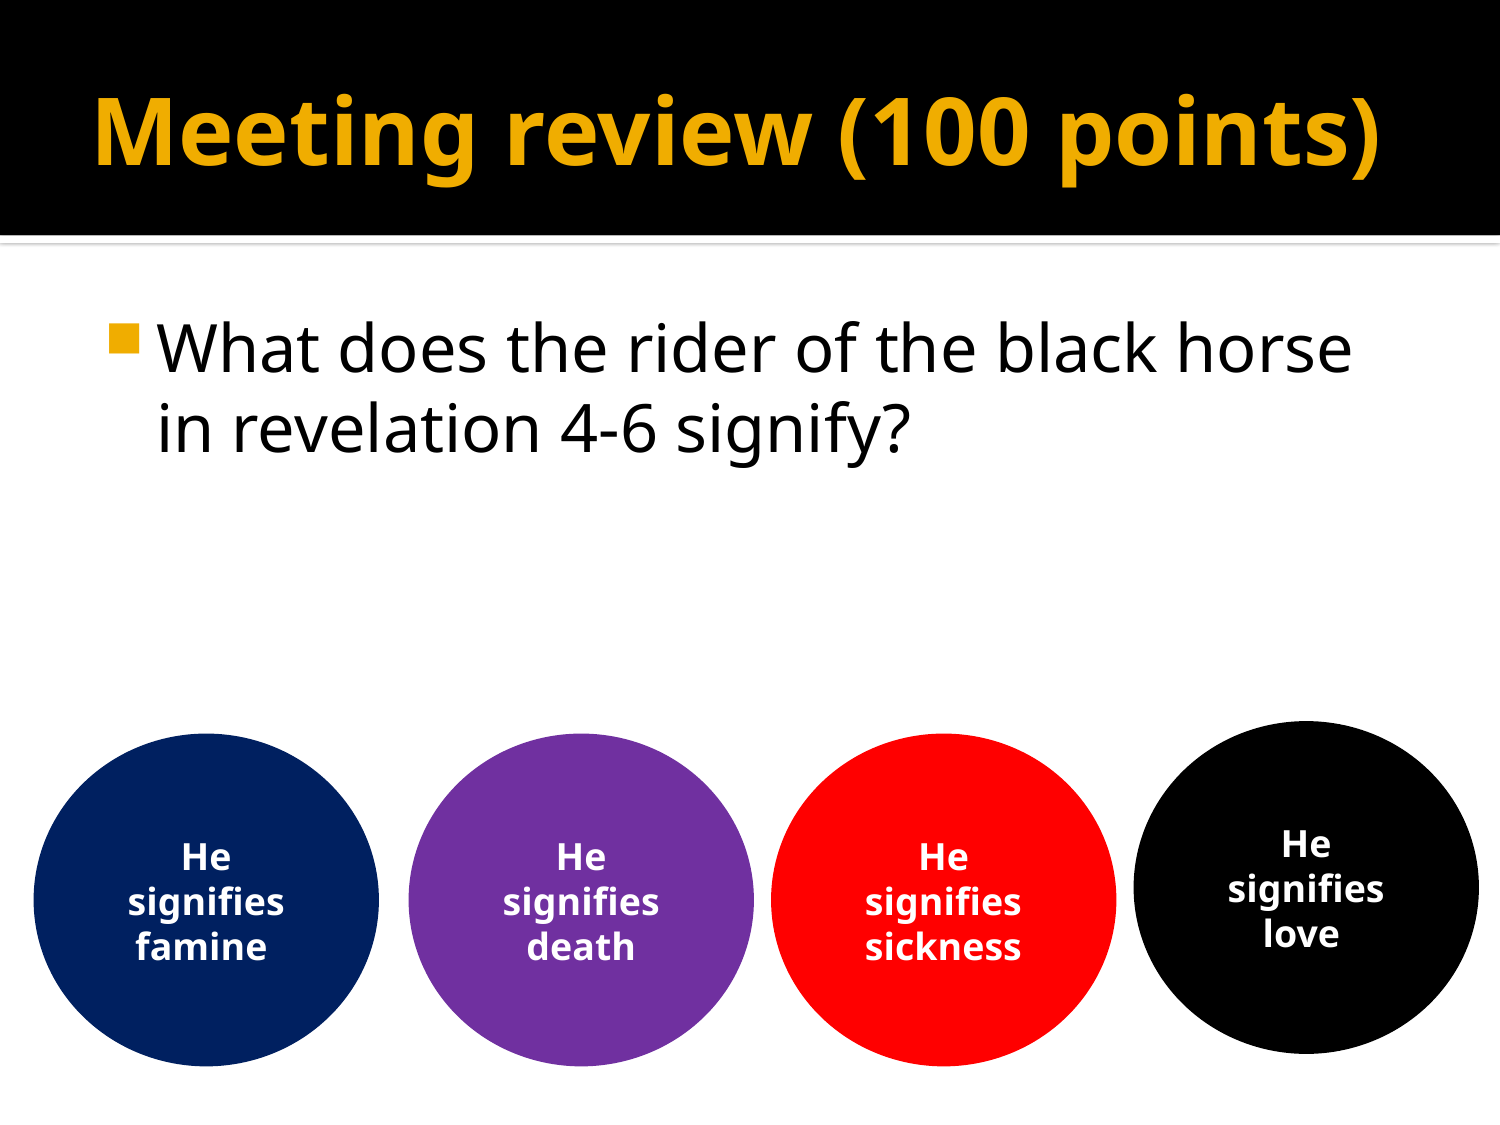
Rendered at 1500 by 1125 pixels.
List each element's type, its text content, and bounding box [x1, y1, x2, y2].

text_box He signifies famine [33, 733, 379, 1067]
text_box He signifies sickness [771, 733, 1117, 1067]
title Meeting review (100 points) [75, 25, 1425, 231]
text_box He signifies love [1133, 721, 1479, 1054]
text_box He signifies death [408, 733, 754, 1067]
list What does the rider of the black horse in revelation 4-6 signify? [75, 291, 1425, 688]
